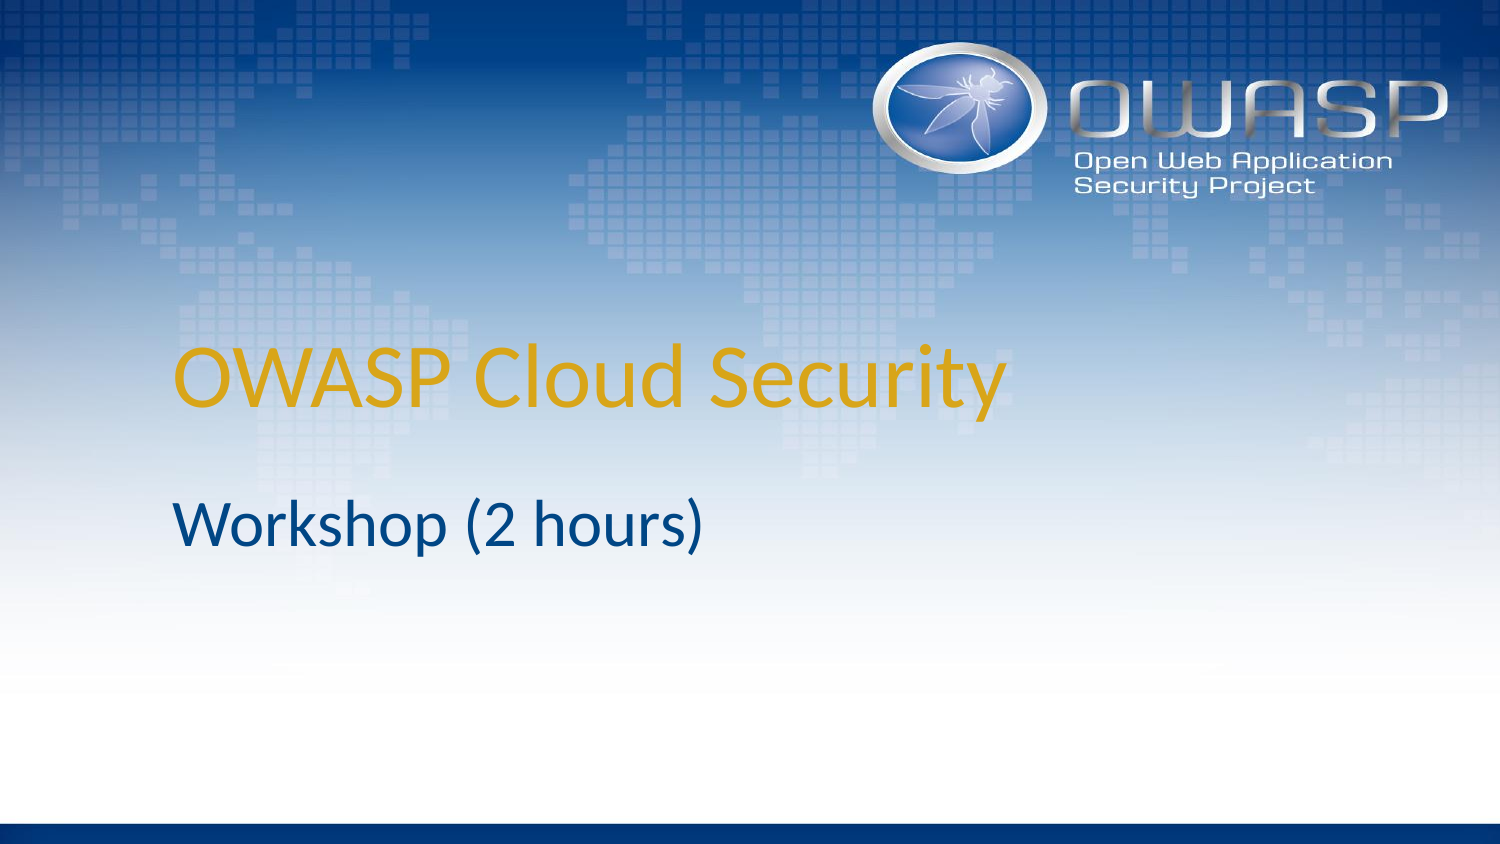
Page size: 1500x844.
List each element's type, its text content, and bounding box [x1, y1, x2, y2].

title OWASP Cloud Security [157, 280, 1275, 462]
picture [0, 0, 1500, 844]
subtitle Workshop (2 hours) [157, 464, 1091, 676]
